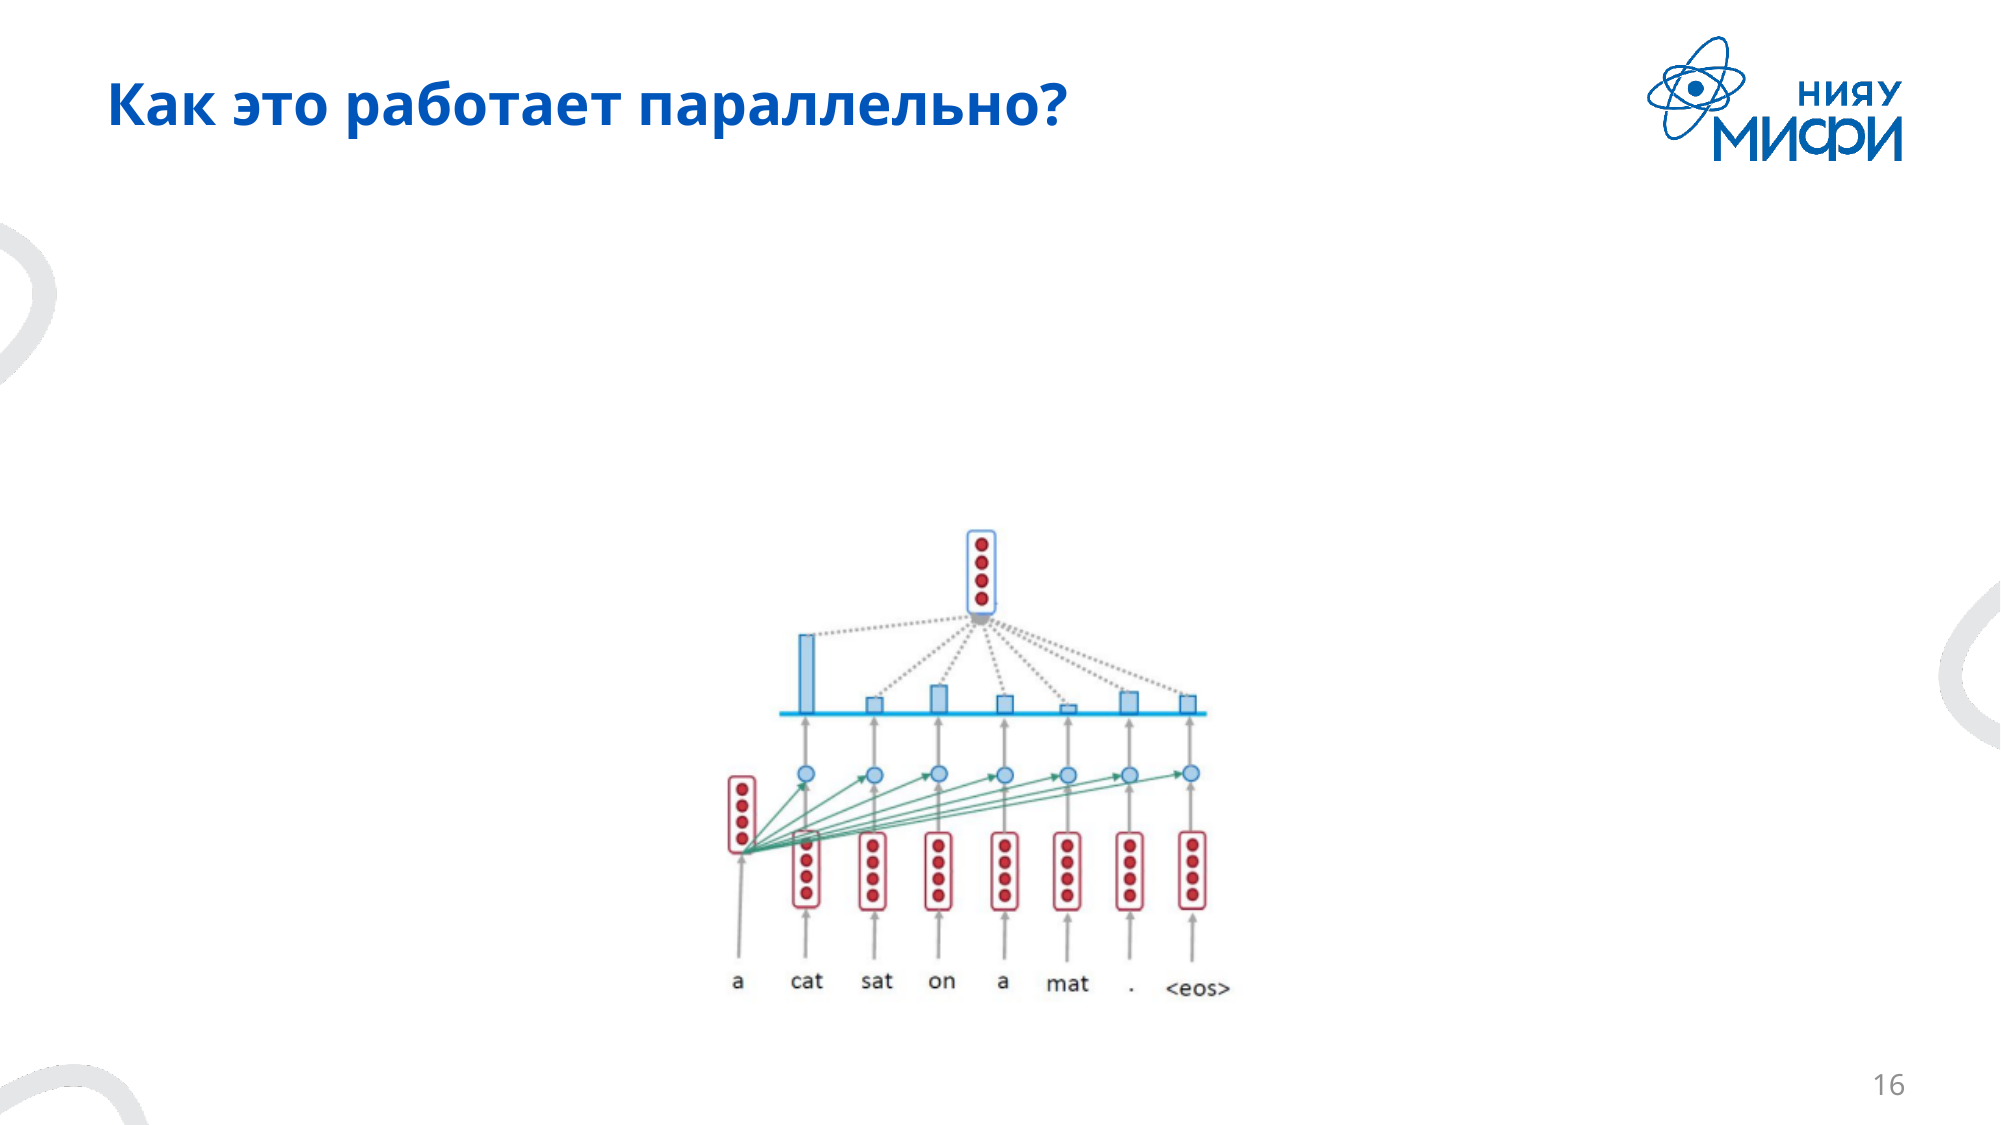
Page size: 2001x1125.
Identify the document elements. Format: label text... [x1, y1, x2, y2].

picture [689, 500, 1247, 1023]
picture [0, 208, 122, 456]
title Как это работает параллельно? [91, 58, 1601, 145]
picture [1919, 554, 2001, 767]
picture [1637, 27, 1910, 173]
picture [0, 1032, 162, 1125]
